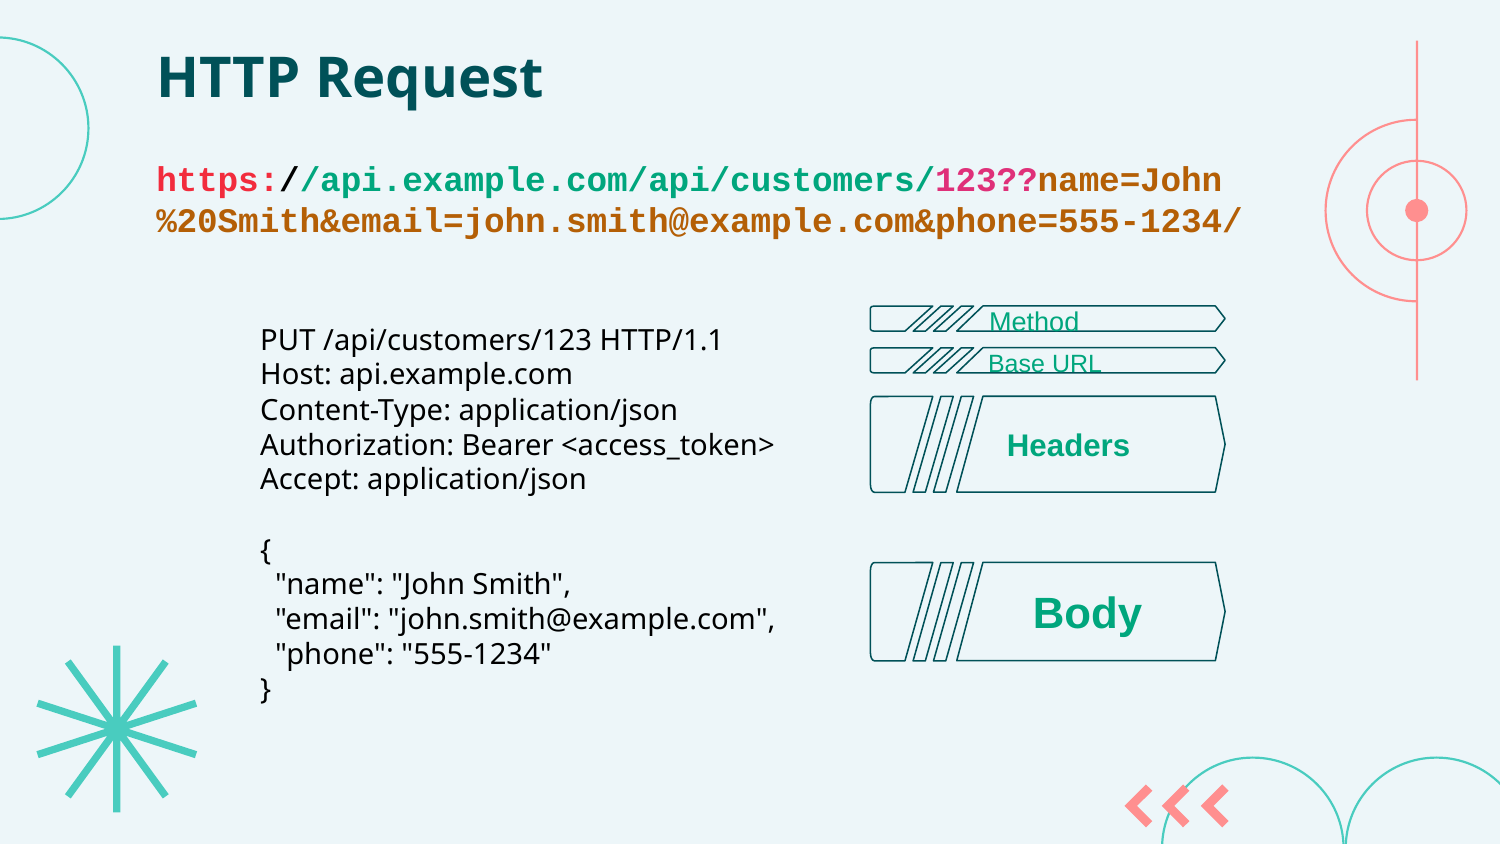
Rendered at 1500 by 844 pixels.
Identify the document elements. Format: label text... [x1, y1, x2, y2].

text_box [870, 395, 1226, 493]
text_box PUT /api/customers/123 HTTP/1.1 Host: api.example.com Content-Type: application/json Authorization: Bearer <access_token> Accept: application/json { "name": "John Smith", "email": "john.smith@example.com", "phone": "555-1234" } [245, 305, 833, 791]
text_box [870, 305, 1226, 332]
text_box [870, 562, 1226, 662]
text_box https://api.example.com/api/customers/123??name=John%20Smith&email=john.smith@example.com&phone=555-1234/ [141, 141, 1309, 255]
text_box HTTP Request [141, 25, 803, 124]
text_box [870, 347, 1226, 374]
